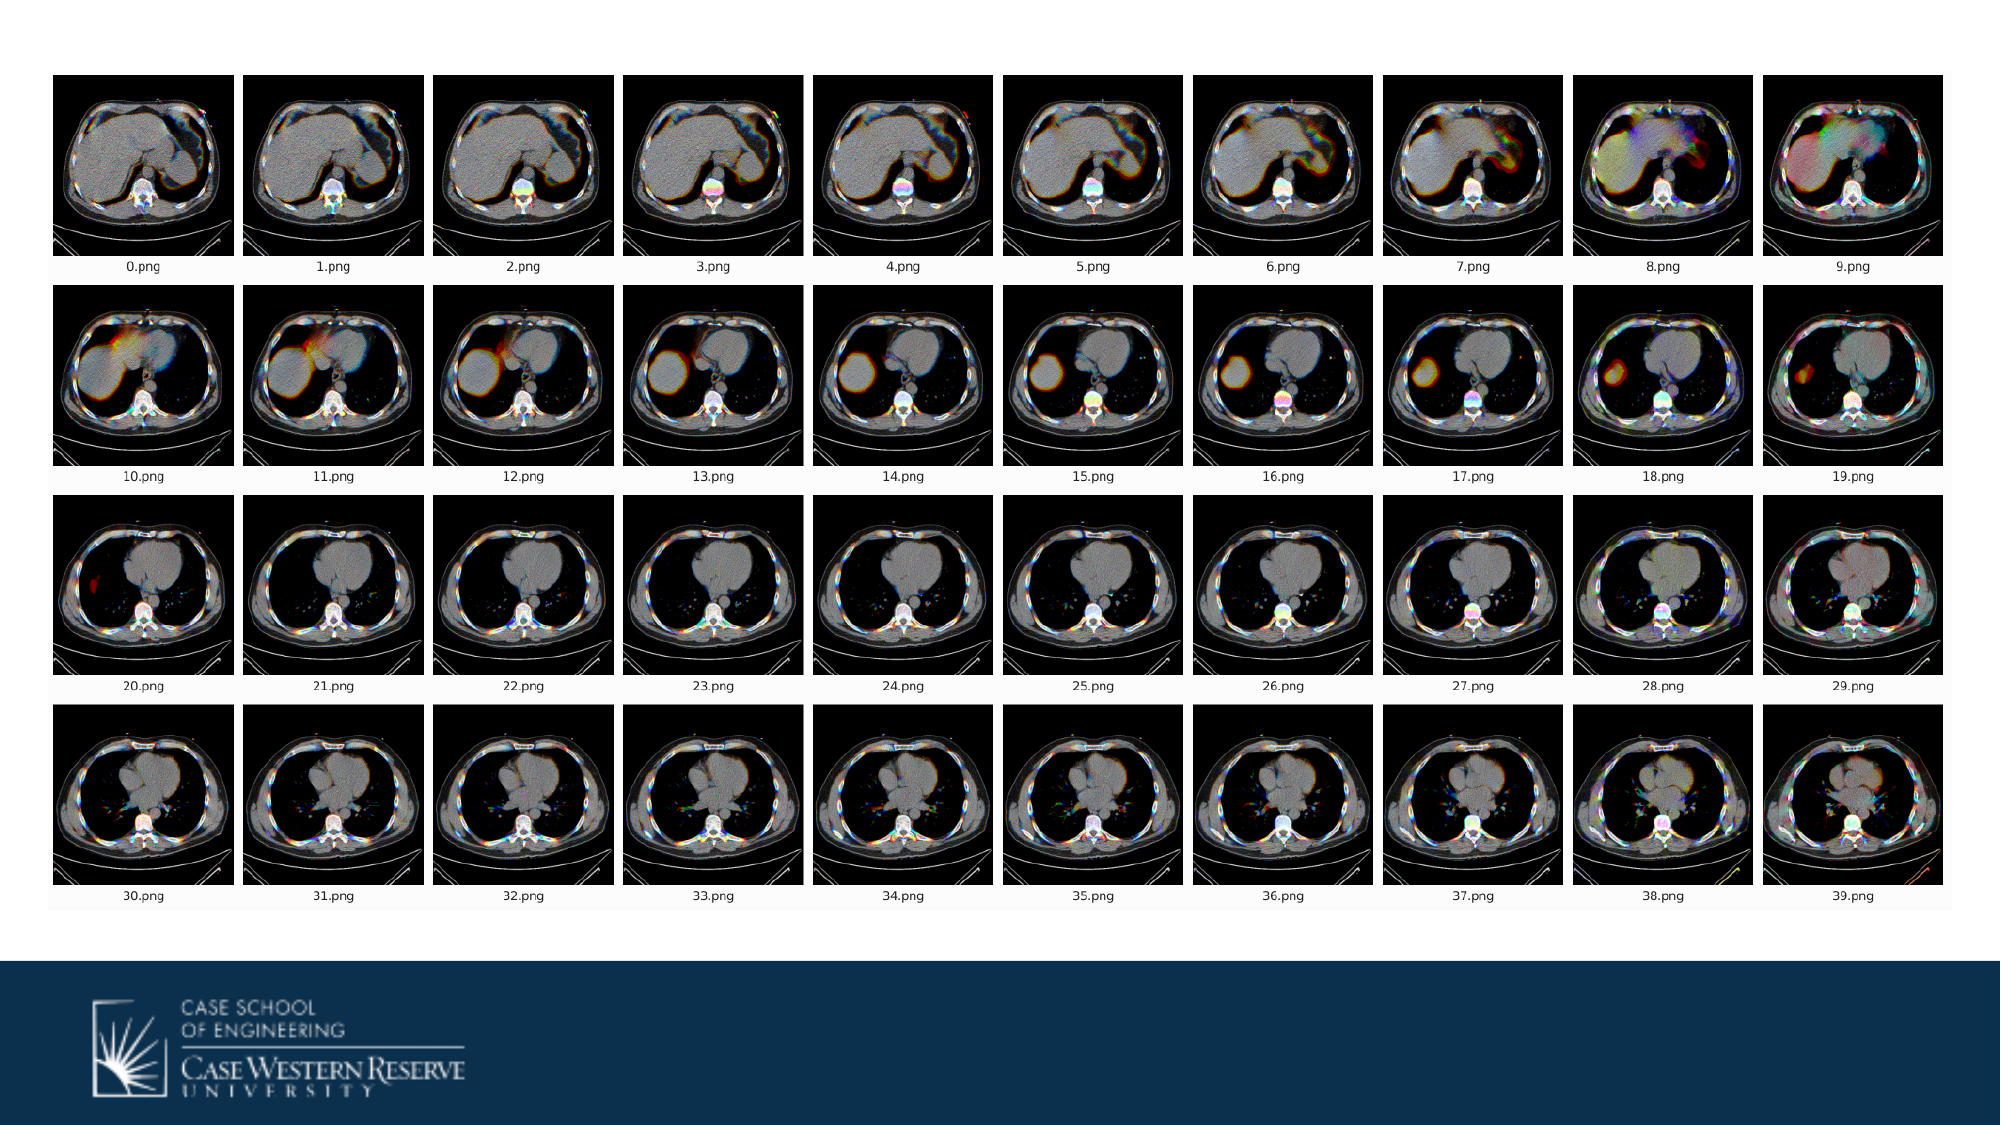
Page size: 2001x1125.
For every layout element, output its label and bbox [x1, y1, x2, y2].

picture [78, 976, 1231, 1102]
picture [48, 71, 1952, 911]
